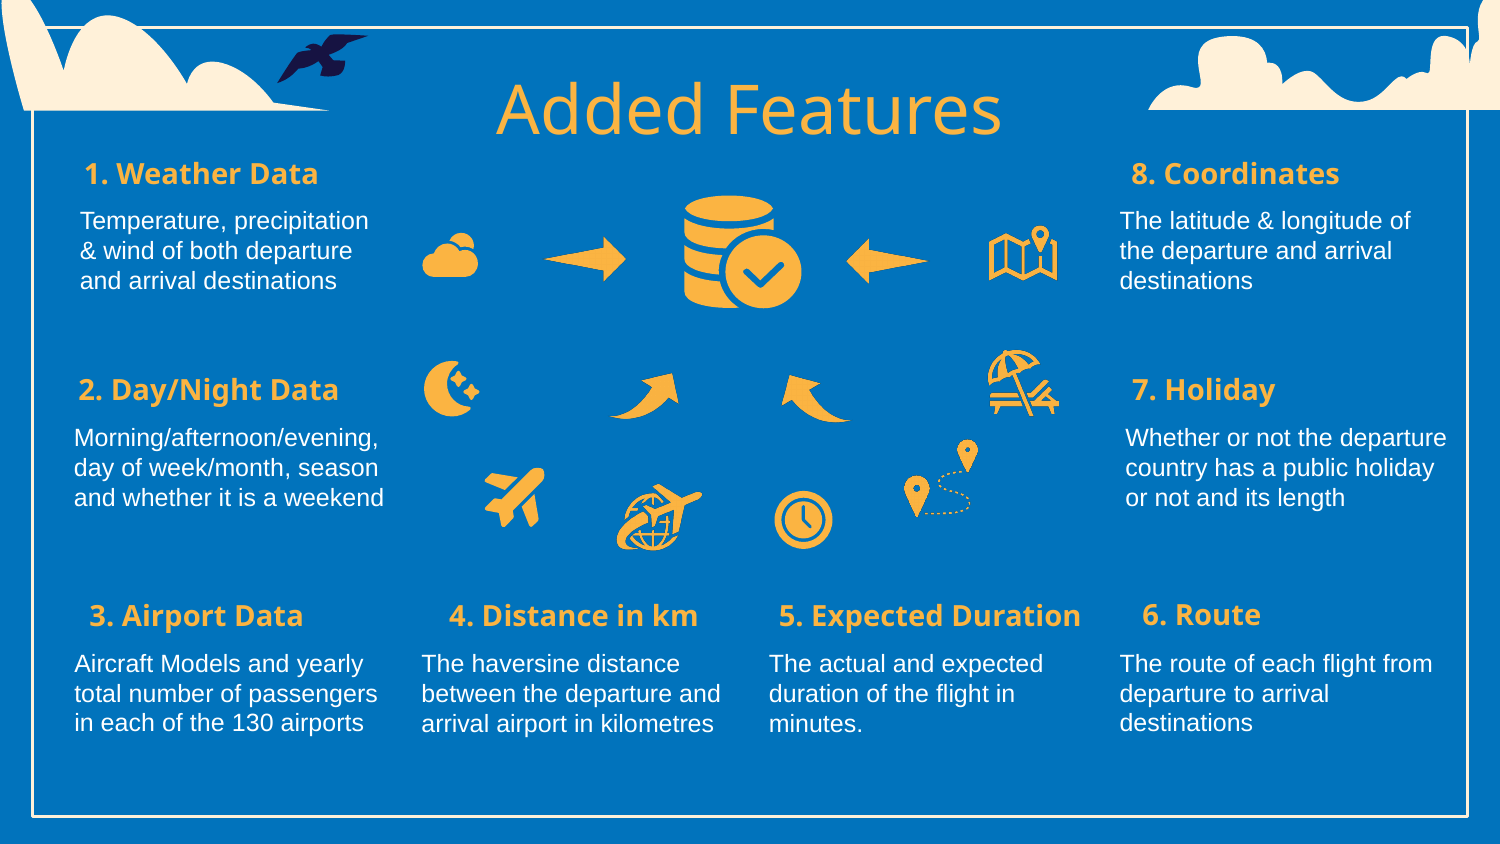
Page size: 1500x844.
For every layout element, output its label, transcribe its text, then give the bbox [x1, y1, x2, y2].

text_box Whether or not the departure country has a public holiday or not and its length [1110, 414, 1466, 519]
picture [902, 438, 979, 519]
picture [983, 343, 1063, 424]
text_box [774, 490, 833, 550]
text_box The actual and expected duration of the flight in minutes. [754, 640, 1101, 746]
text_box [422, 232, 479, 278]
picture [750, 343, 875, 468]
picture [981, 212, 1064, 294]
picture [538, 213, 630, 306]
text_box 2. Day/Night Data [63, 363, 355, 413]
text_box The latitude & longitude of the departure and arrival destinations [1104, 197, 1460, 303]
title Added Features [226, 67, 1274, 147]
text_box 4. Distance in km [434, 589, 715, 640]
text_box Aircraft Models and yearly total number of passengers in each of the 130 airports [59, 639, 407, 745]
text_box 3. Airport Data [74, 589, 320, 639]
picture [842, 215, 935, 307]
text_box The route of each flight from departure to arrival destinations [1104, 639, 1452, 745]
text_box 8. Coordinates [1116, 147, 1356, 197]
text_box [484, 467, 545, 528]
text_box 5. Expected Duration [764, 589, 1098, 640]
picture [613, 472, 705, 564]
picture [586, 341, 709, 464]
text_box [684, 195, 802, 309]
text_box 7. Holiday [1117, 364, 1292, 414]
text_box 6. Route [1127, 588, 1277, 639]
text_box The haversine distance between the departure and arrival airport in kilometres [406, 640, 754, 746]
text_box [423, 360, 481, 417]
text_box Morning/afternoon/evening, day of week/month, season and whether it is a weekend [59, 413, 415, 519]
text_box 1. Weather Data [69, 147, 334, 197]
text_box Temperature, precipitation & wind of both departure and arrival destinations [65, 197, 407, 303]
